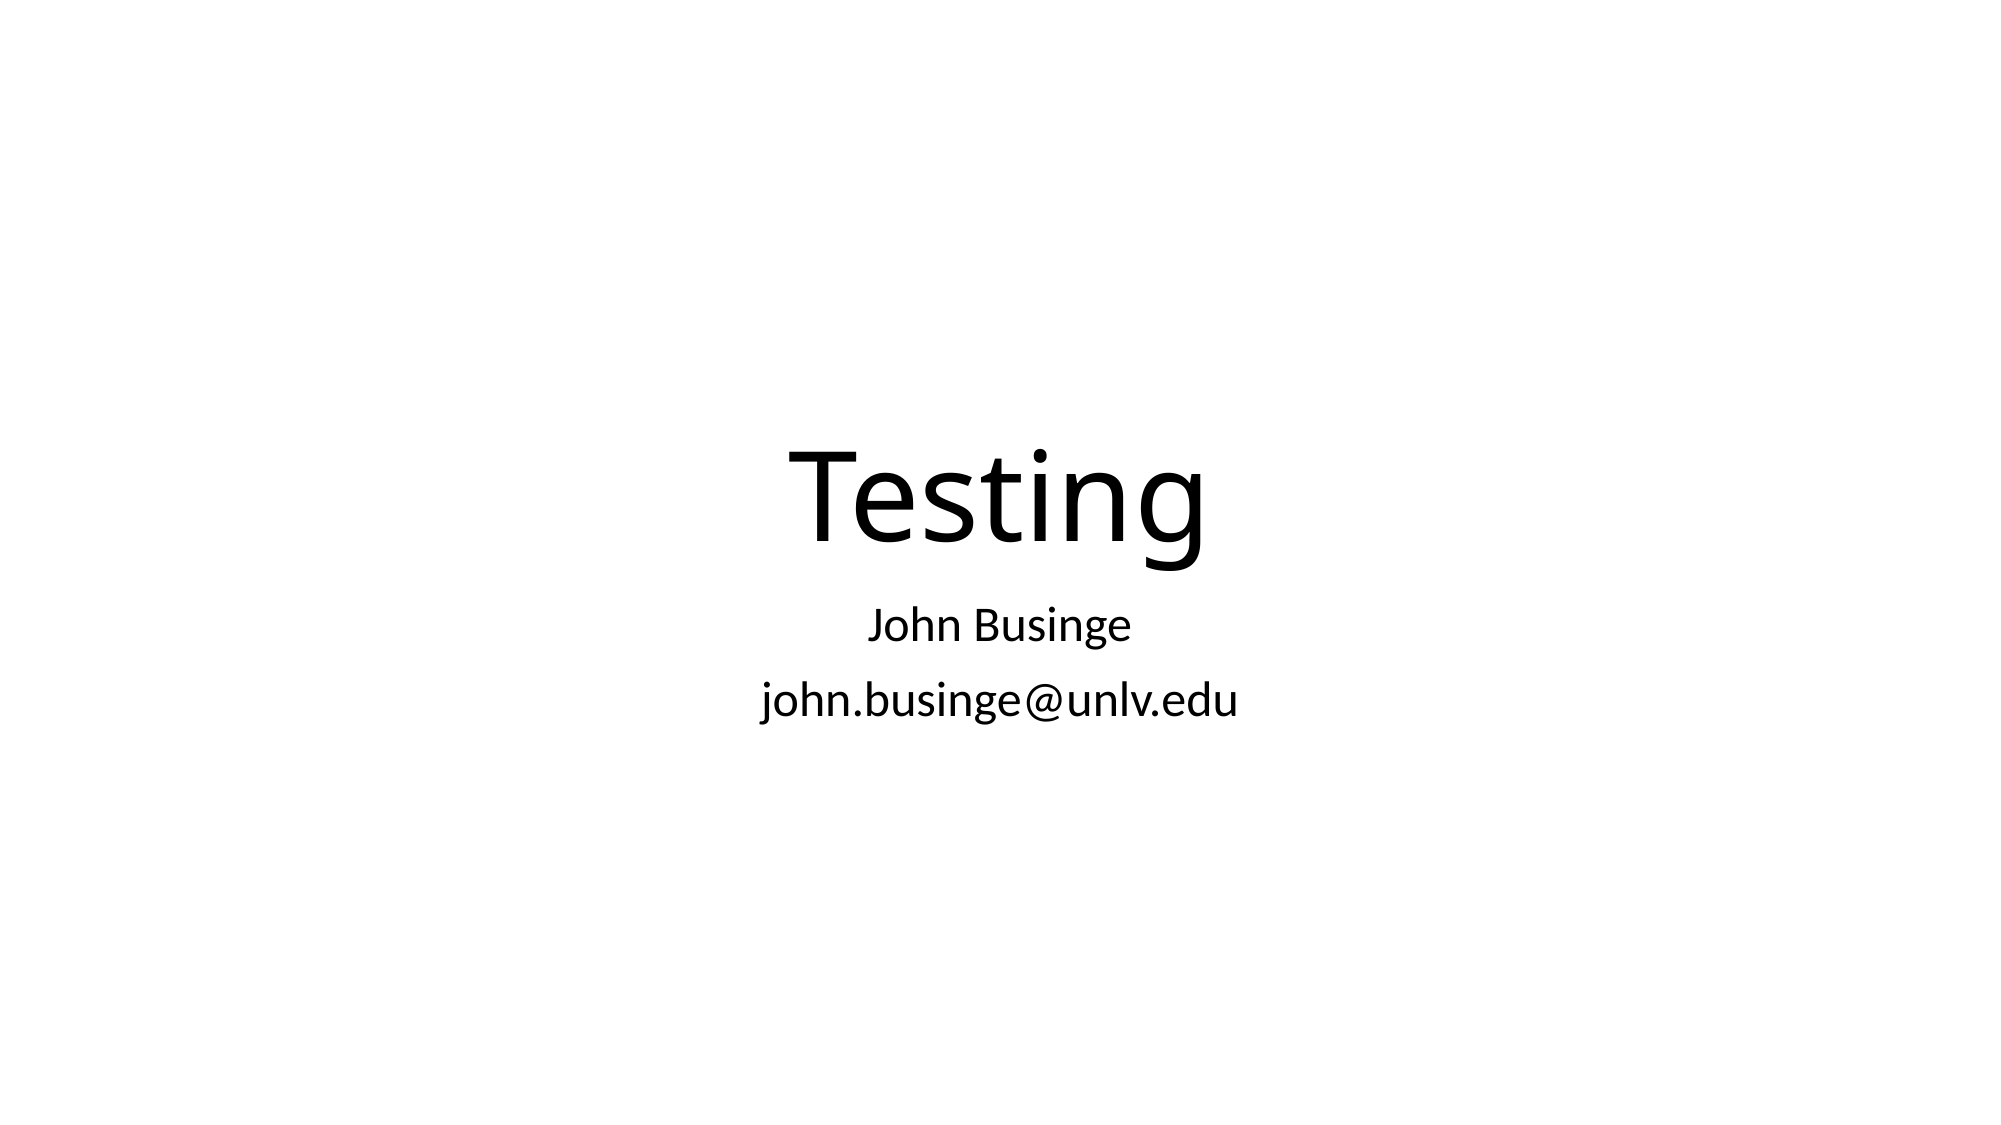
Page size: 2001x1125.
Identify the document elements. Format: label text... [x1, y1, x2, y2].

subtitle John Businge john.businge@unlv.edu [249, 590, 1750, 863]
title Testing [249, 184, 1750, 576]
